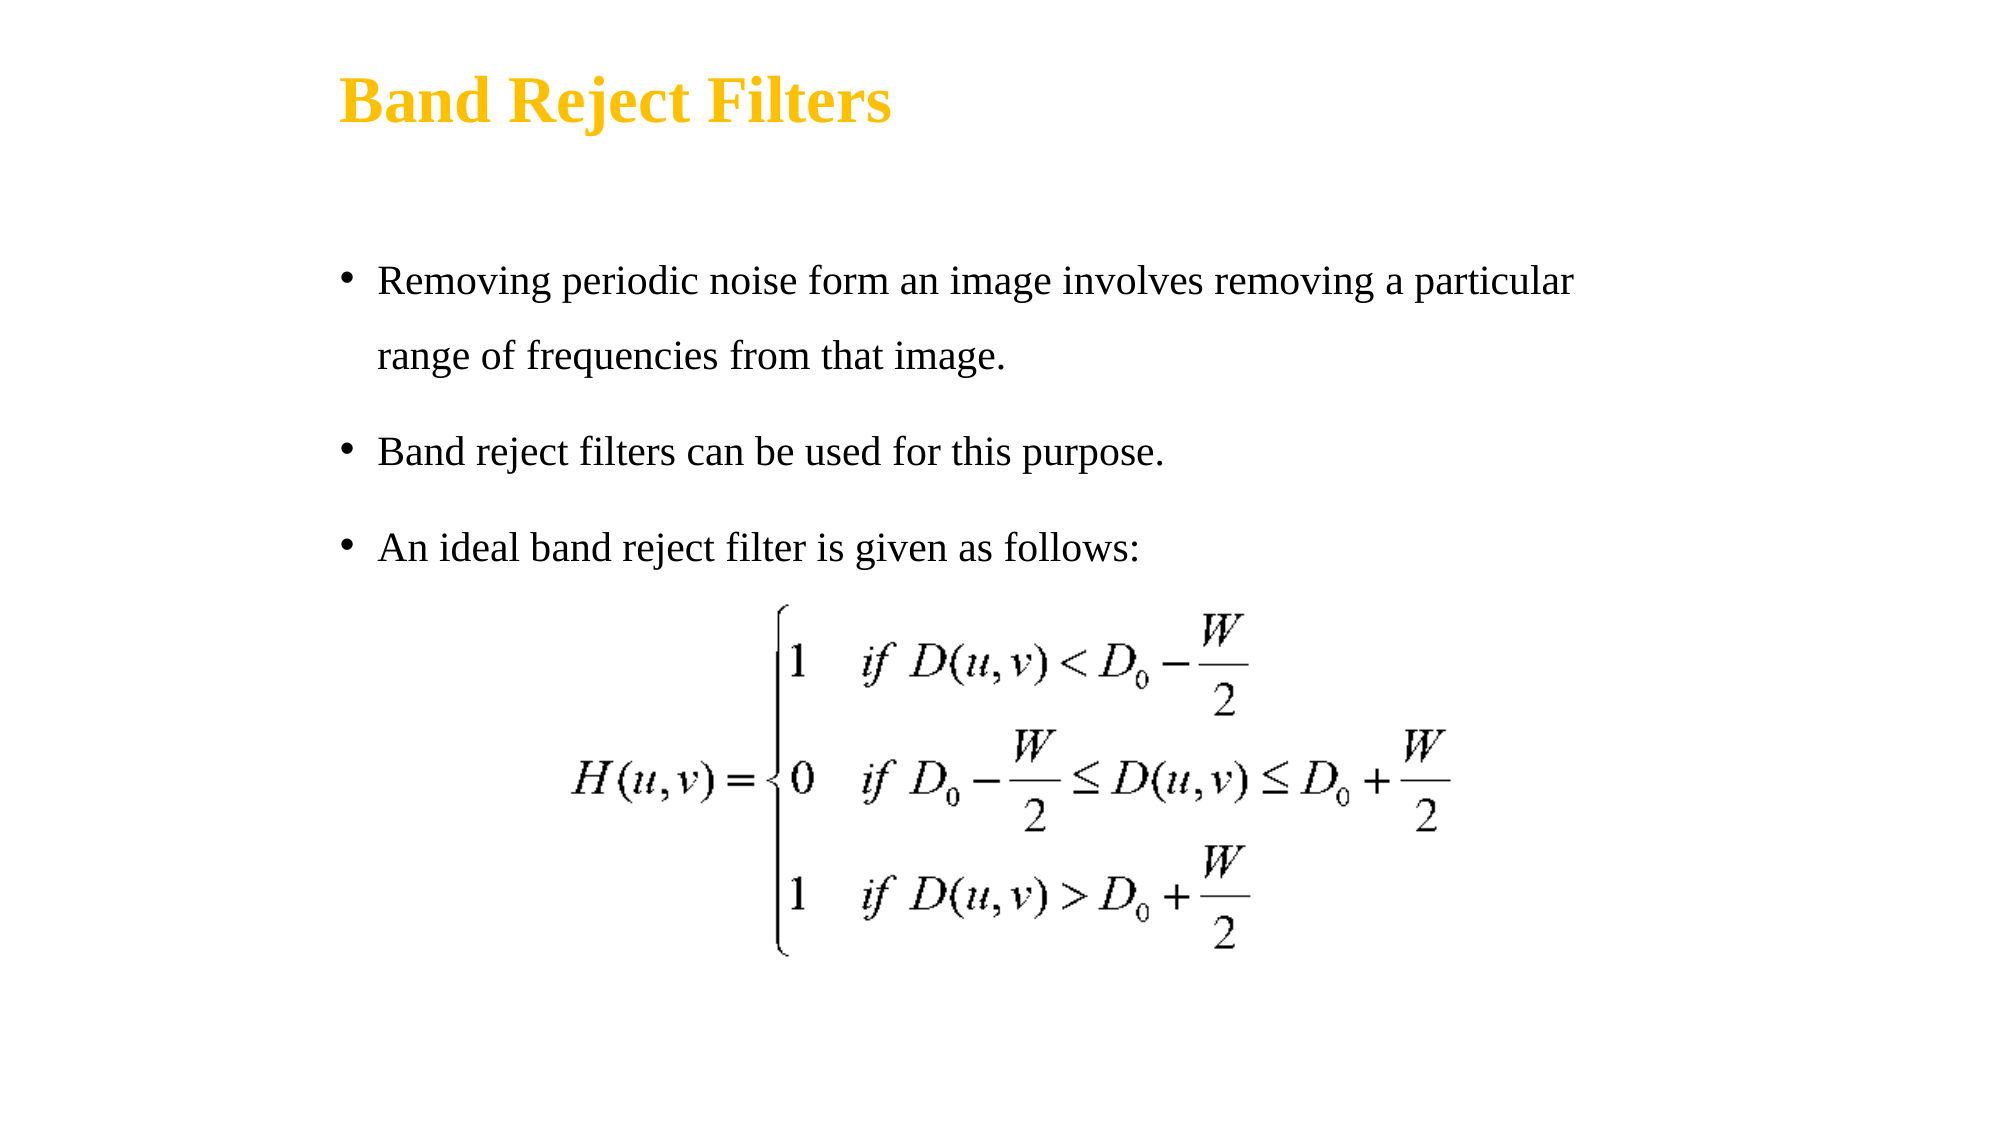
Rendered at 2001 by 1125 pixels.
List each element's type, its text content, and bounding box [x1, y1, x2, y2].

picture [515, 586, 1501, 977]
list Removing periodic noise form an image involves removing a particular range of frequencies from that image. Band reject filters can be used for this purpose. An ideal band reject filter is given as follows: [324, 219, 1675, 963]
title Band Reject Filters [324, 7, 1675, 195]
